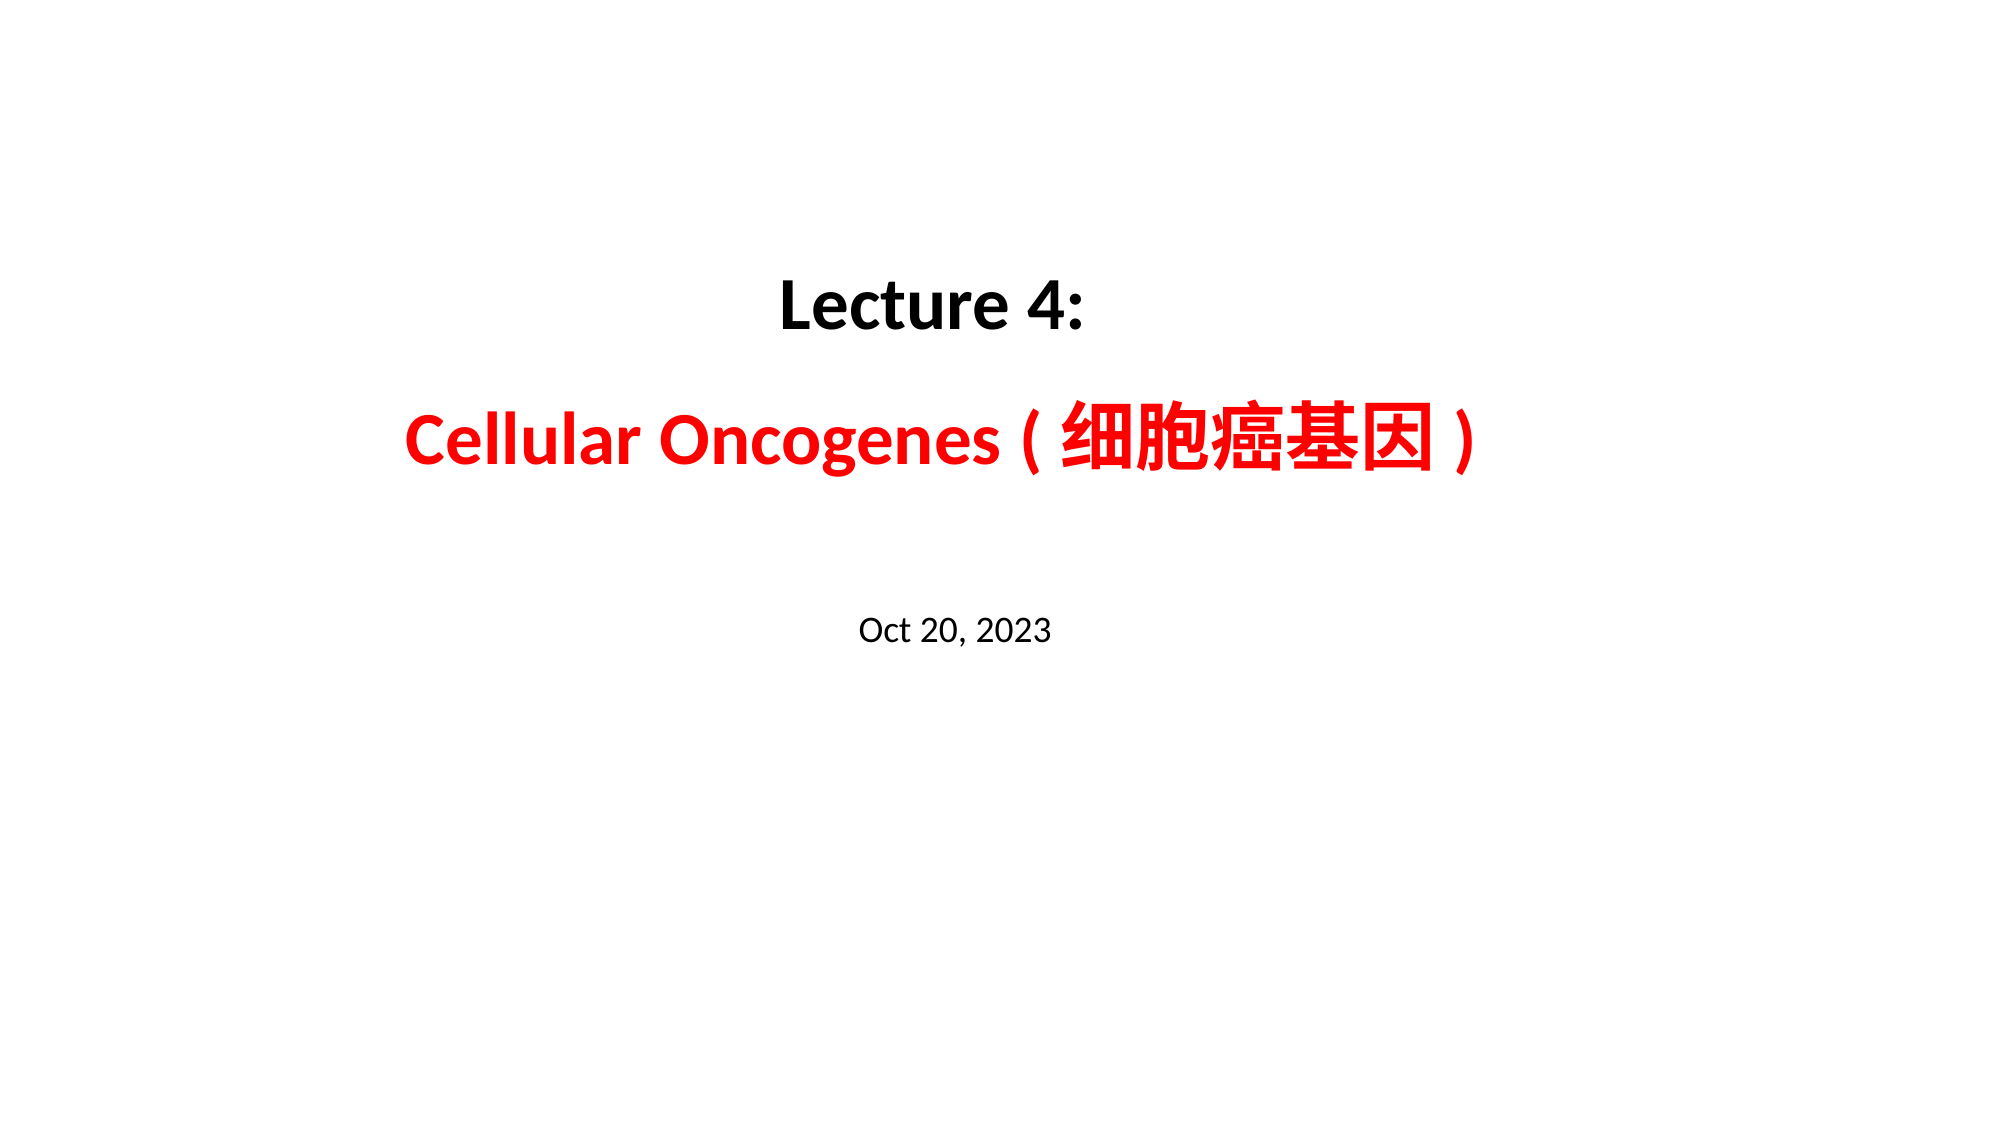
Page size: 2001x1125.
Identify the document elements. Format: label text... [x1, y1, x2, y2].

text_box Lecture 4: Cellular Oncogenes (细胞癌基因) [390, 202, 1492, 488]
text_box Oct 20, 2023 [843, 597, 1067, 658]
